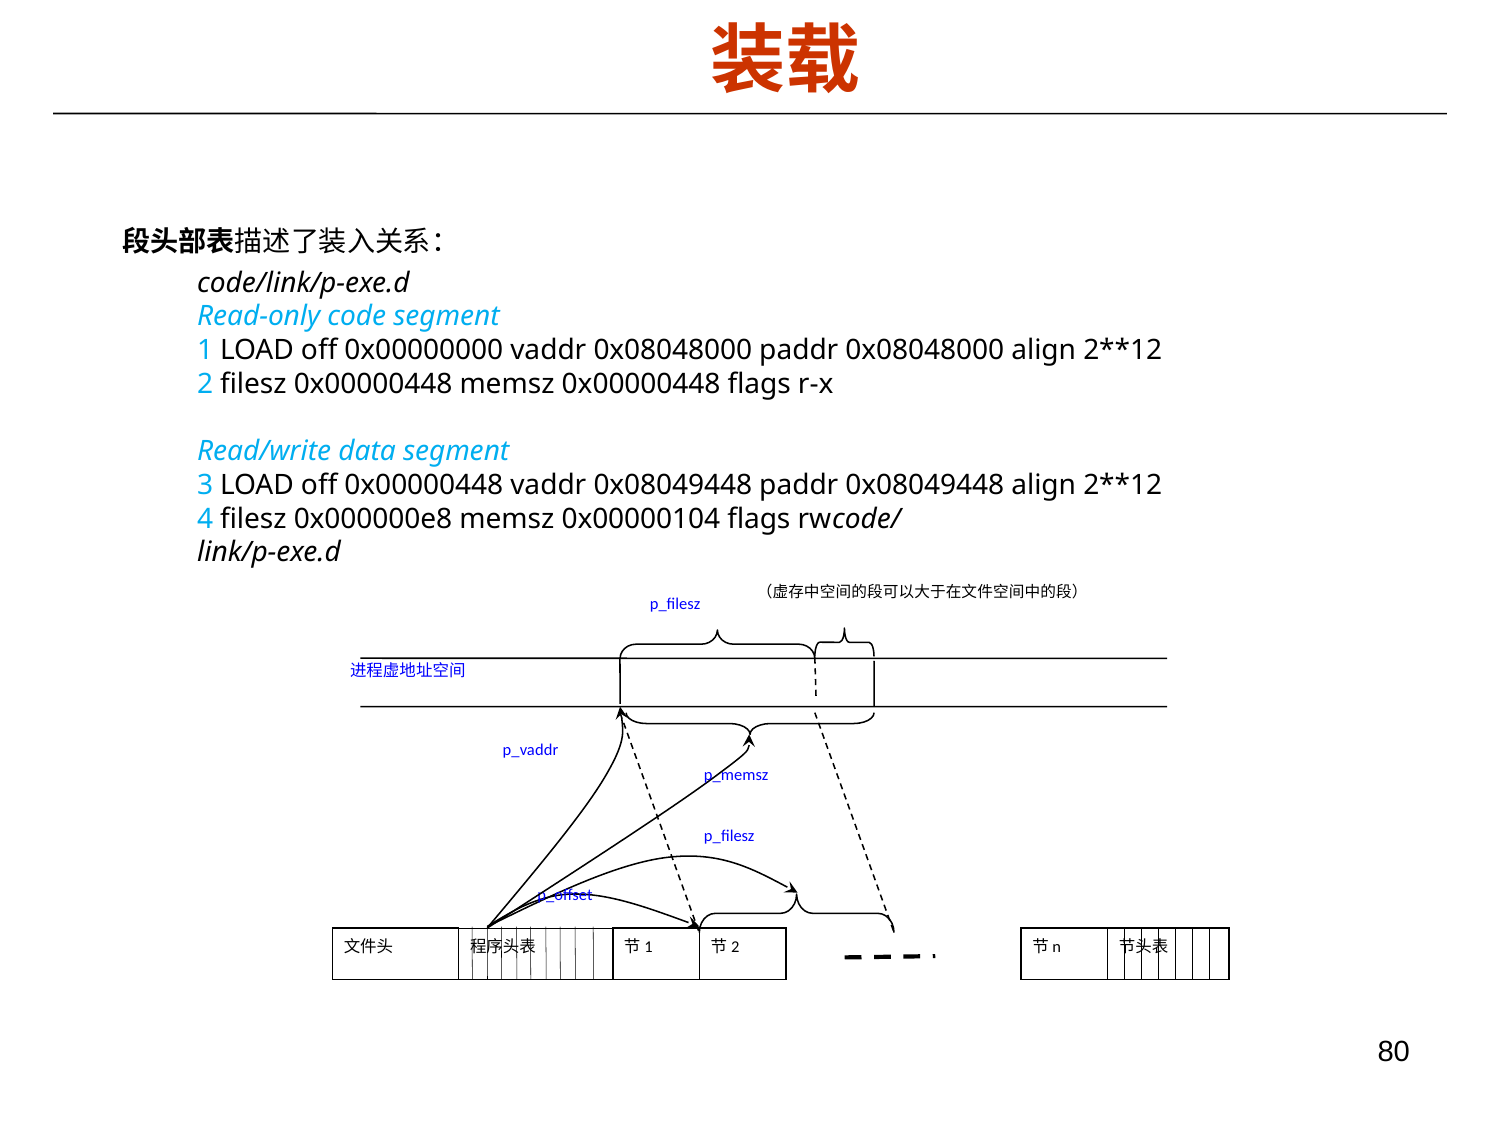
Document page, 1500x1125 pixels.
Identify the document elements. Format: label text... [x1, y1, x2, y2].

text_box 段头部表描述了装入关系： [108, 215, 623, 265]
slide_number 80 [1074, 1024, 1426, 1103]
text_box 装载 [69, 0, 1500, 129]
text_box code/link/p-exe.d Read-only code segment 1 LOAD off 0x00000000 vaddr 0x08048000 paddr 0x08048000 align 2**12 2 filesz 0x00000448 memsz 0x00000448 flags r-x Read/write data segment 3 LOAD off 0x00000448 vaddr 0x08049448 paddr 0x08049448 align 2**12 4 filesz 0x000000e8 memsz 0x00000104 flags rwcode/ link/p-exe.d [182, 256, 1422, 575]
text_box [302, 572, 1312, 987]
